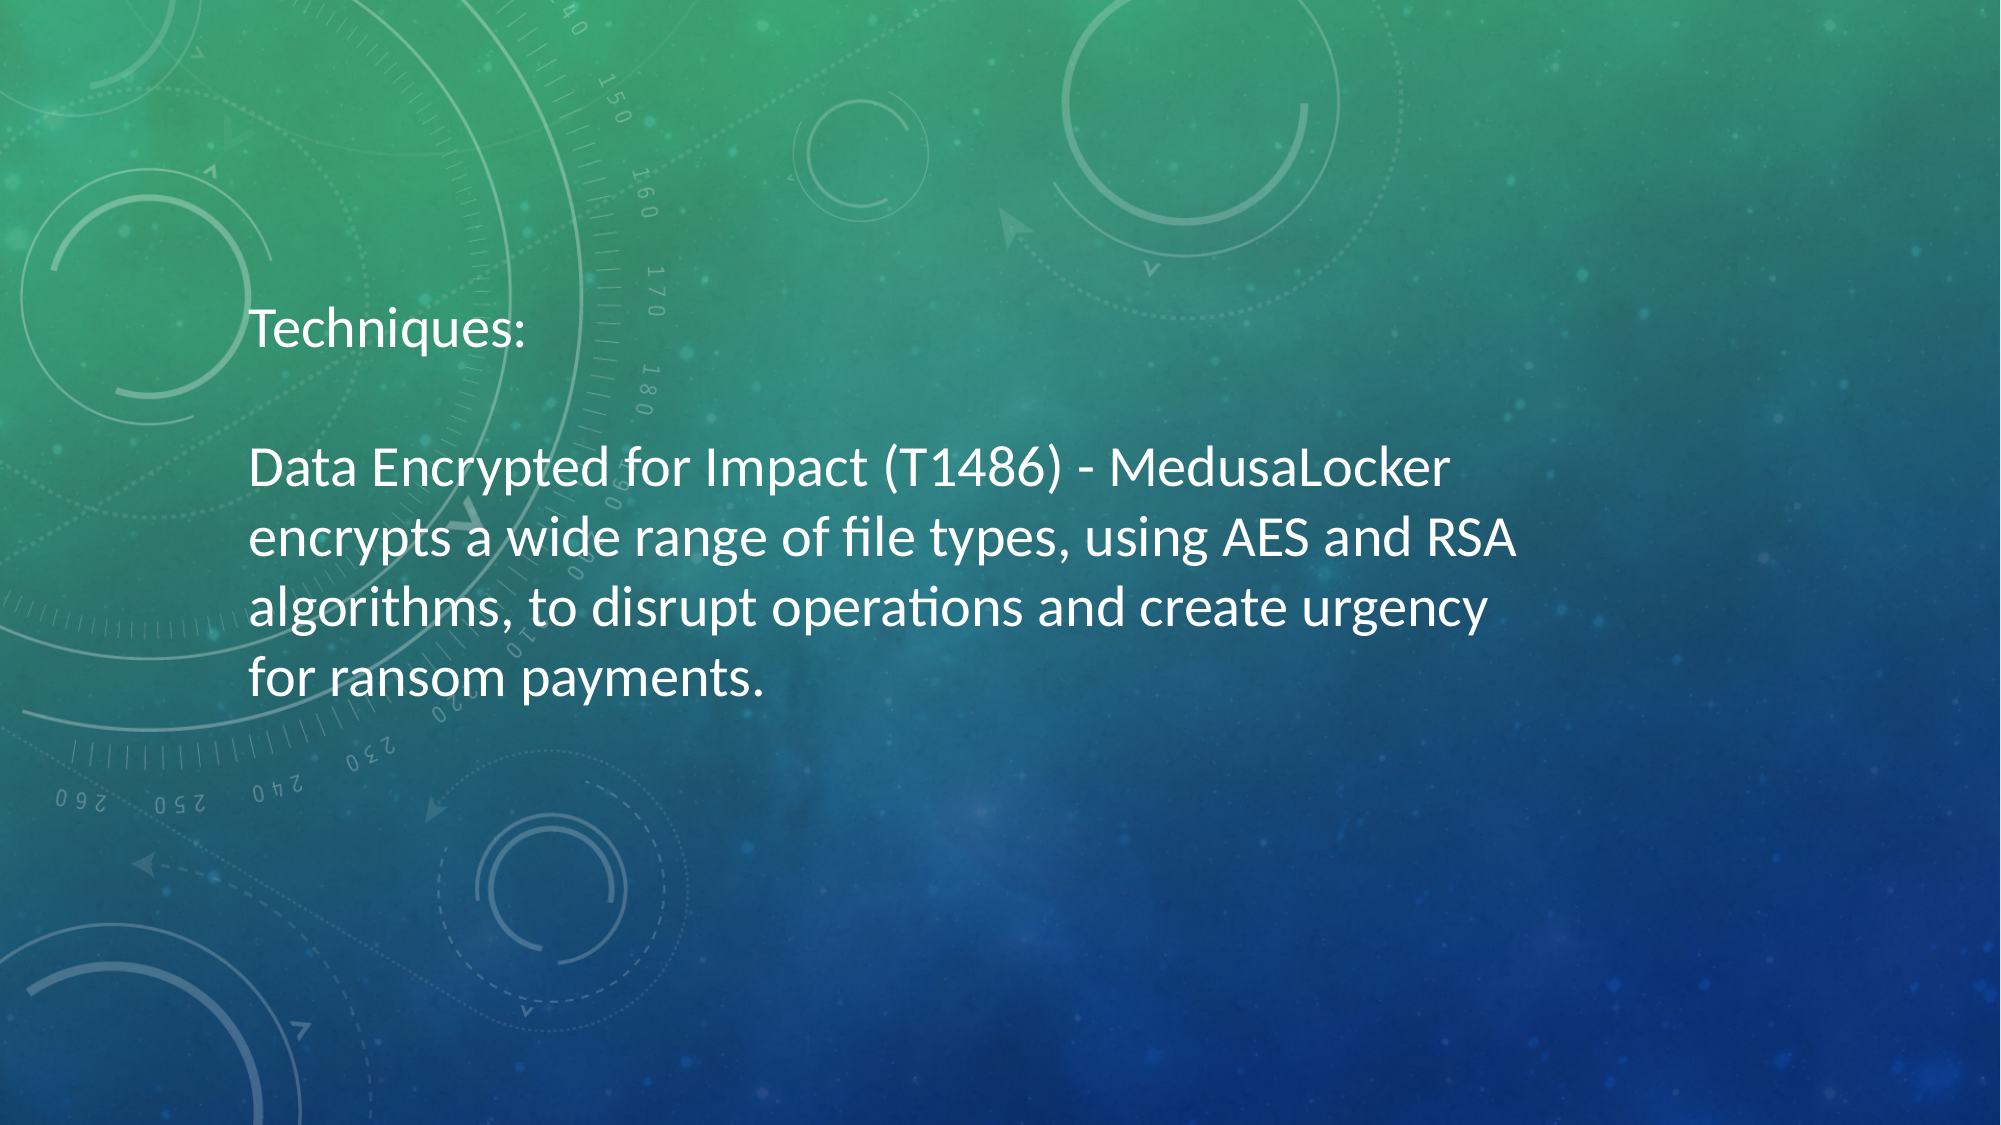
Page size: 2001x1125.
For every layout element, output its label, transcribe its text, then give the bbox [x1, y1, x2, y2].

picture [0, 0, 2001, 1125]
text_box Techniques: Data Encrypted for Impact (T1486) - MedusaLocker encrypts a wide range of file types, using AES and RSA algorithms, to disrupt operations and create urgency for ransom payments. [233, 281, 1537, 756]
